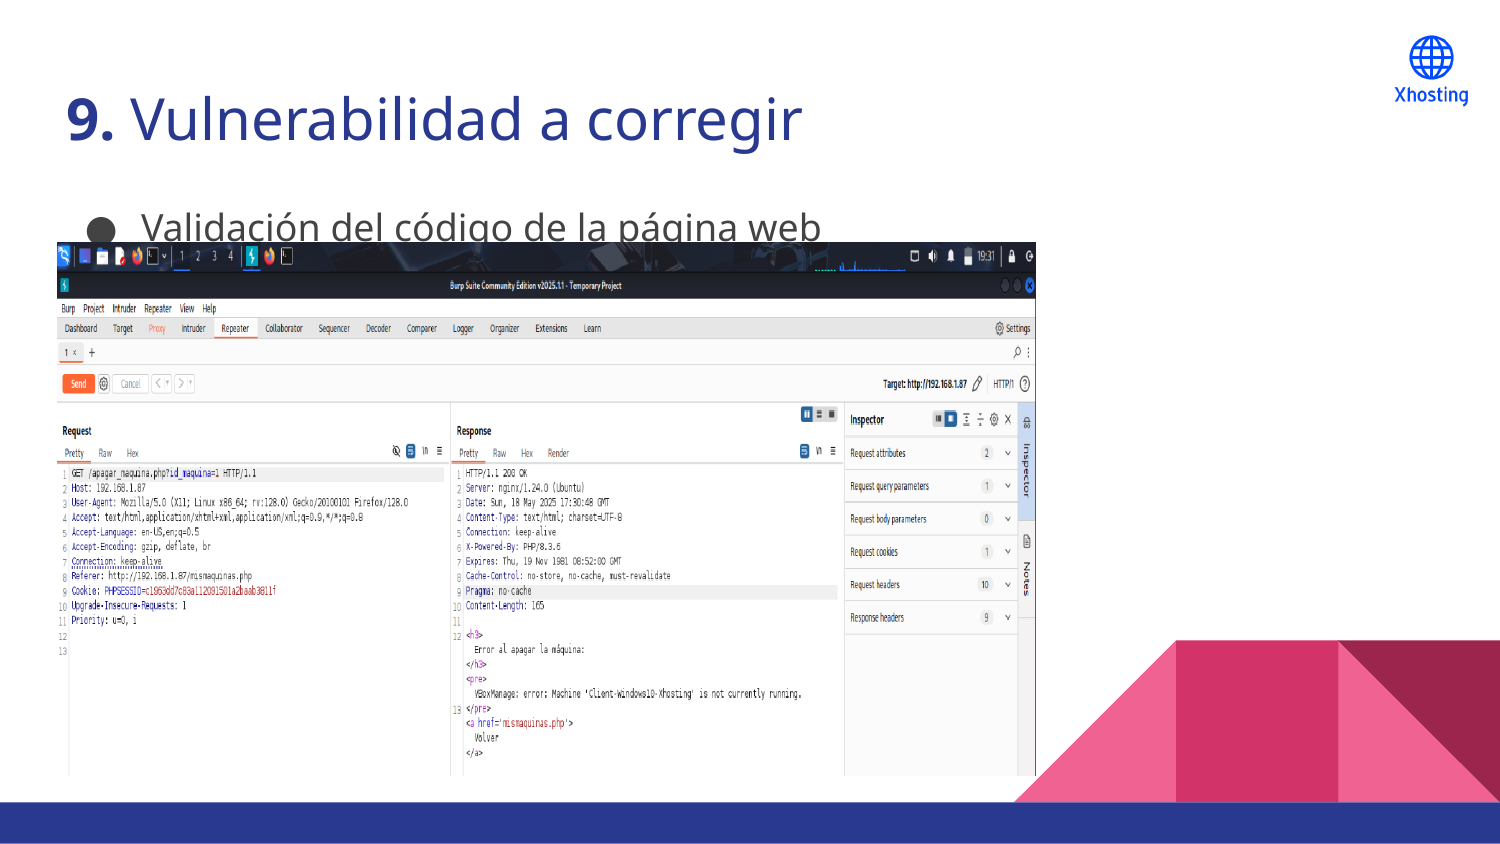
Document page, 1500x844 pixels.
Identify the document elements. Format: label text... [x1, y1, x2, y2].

title 9. Vulnerabilidad a corregir [51, 67, 1449, 166]
list Validación del código de la página web [51, 166, 1449, 715]
picture [57, 242, 1037, 776]
picture [1359, 0, 1500, 141]
